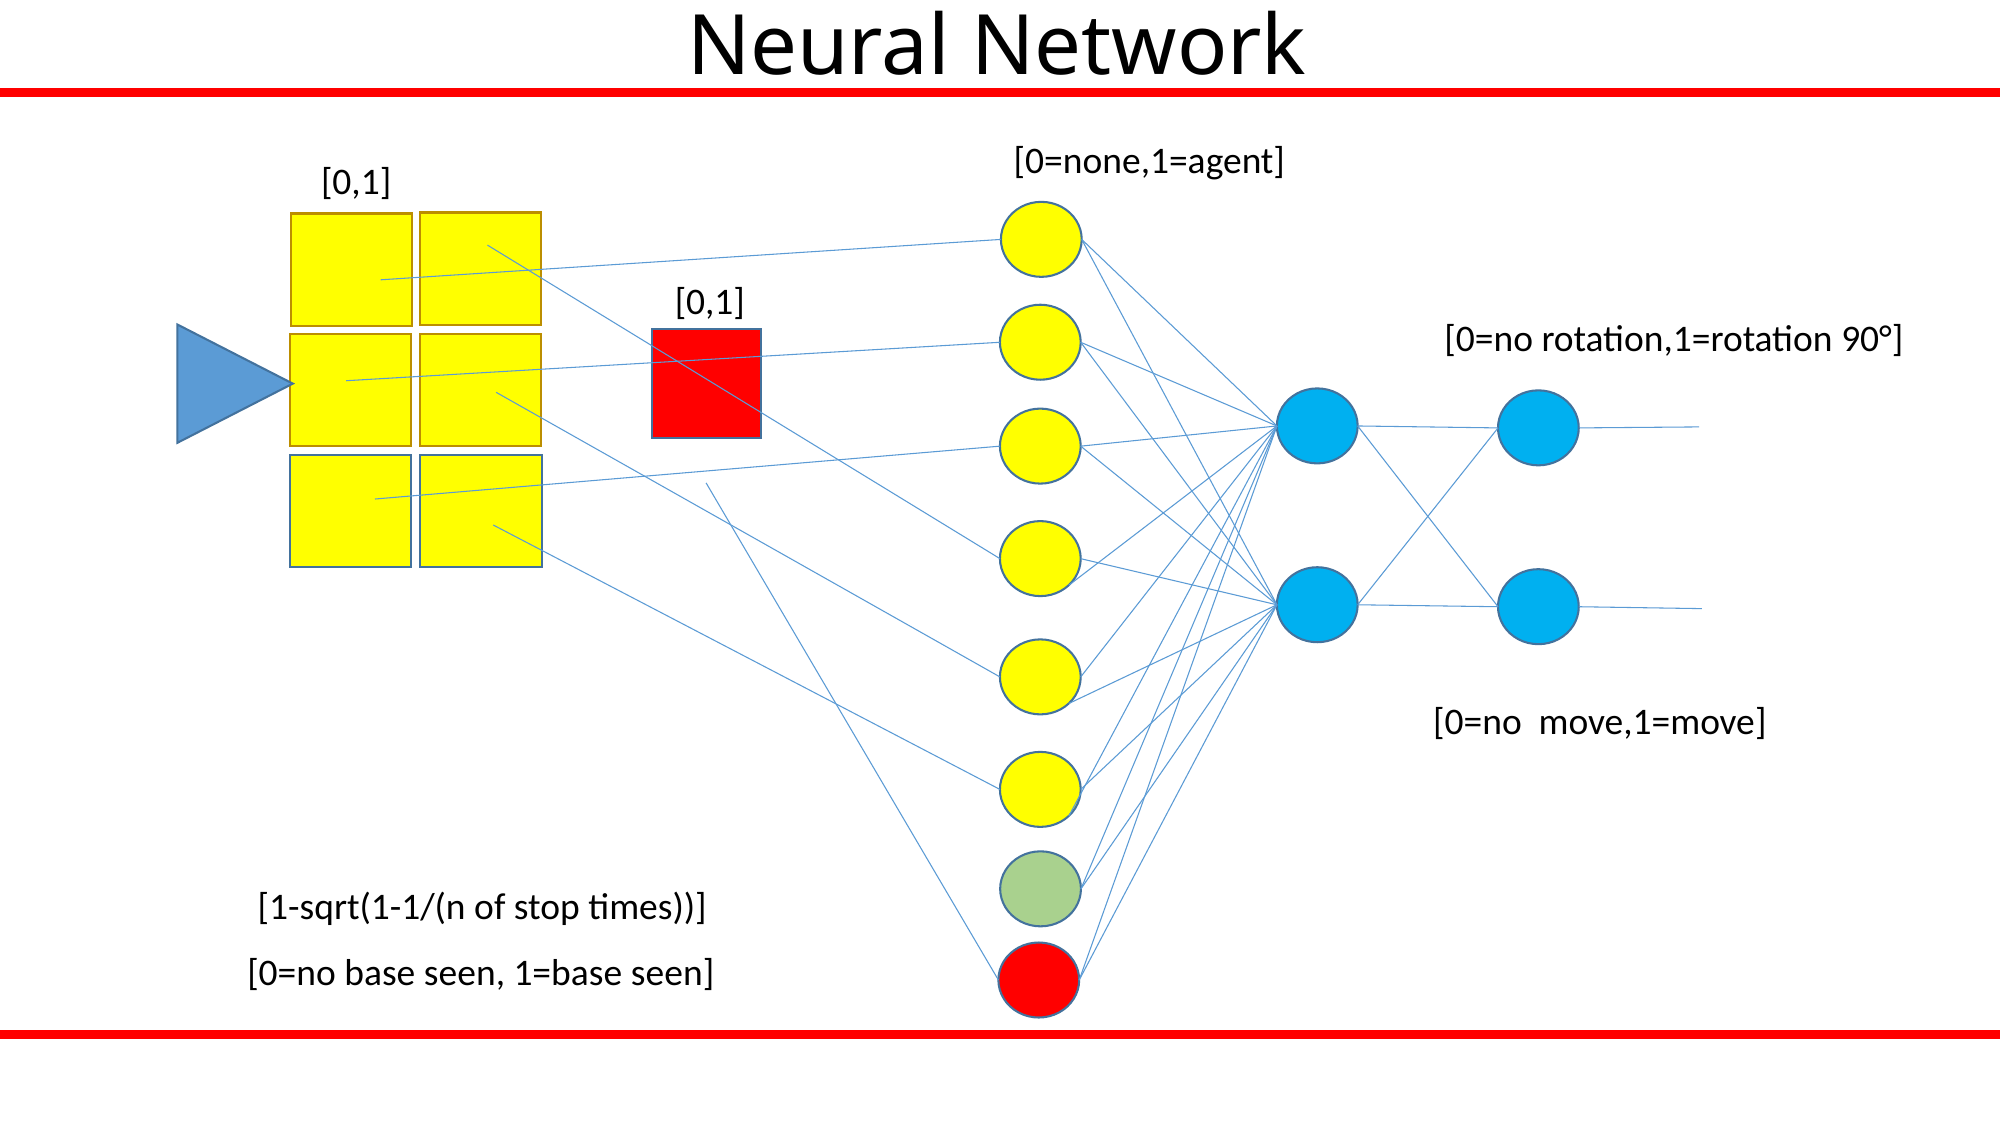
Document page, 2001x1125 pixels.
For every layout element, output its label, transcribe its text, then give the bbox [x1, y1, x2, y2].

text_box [1357, 425, 1499, 604]
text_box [1080, 604, 1277, 889]
text_box [1497, 389, 1580, 467]
text_box Neural Network [247, 93, 1747, 101]
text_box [706, 482, 999, 981]
text_box [999, 750, 1071, 828]
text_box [374, 446, 487, 499]
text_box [380, 239, 1001, 280]
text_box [1081, 239, 1277, 342]
text_box [1001, 638, 1068, 716]
text_box [289, 333, 412, 447]
text_box [999, 200, 1083, 278]
text_box [419, 280, 487, 326]
text_box [290, 212, 413, 327]
text_box [419, 381, 487, 446]
text_box [1000, 407, 1075, 485]
text_box [1497, 568, 1580, 646]
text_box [1068, 604, 1079, 704]
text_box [1068, 704, 1079, 816]
text_box [419, 499, 493, 568]
text_box [419, 333, 487, 342]
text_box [1079, 604, 1277, 981]
text_box [0=no rotation,1=rotation 90°] [1429, 306, 1919, 367]
text_box Neural Network [247, 0, 1747, 92]
text_box [1-sqrt(1-1/(n of stop times))] [243, 874, 706, 935]
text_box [1068, 425, 1079, 604]
text_box [997, 941, 1081, 1019]
text_box [289, 454, 412, 568]
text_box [1080, 425, 1277, 604]
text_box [493, 524, 706, 790]
text_box [1001, 520, 1068, 598]
text_box [1277, 387, 1359, 465]
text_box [346, 342, 487, 381]
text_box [496, 392, 1000, 524]
text_box [1000, 303, 1081, 381]
text_box [0=no base seen, 1=base seen] [232, 940, 730, 1001]
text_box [487, 245, 1000, 559]
text_box [0=none,1=agent] [998, 128, 1301, 189]
text_box [0,1] [306, 149, 407, 210]
text_box [176, 322, 296, 445]
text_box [1080, 342, 1277, 425]
text_box [999, 850, 1079, 928]
text_box [1277, 566, 1359, 644]
text_box [419, 211, 542, 239]
text_box [0=no move,1=move] [1418, 689, 1782, 750]
